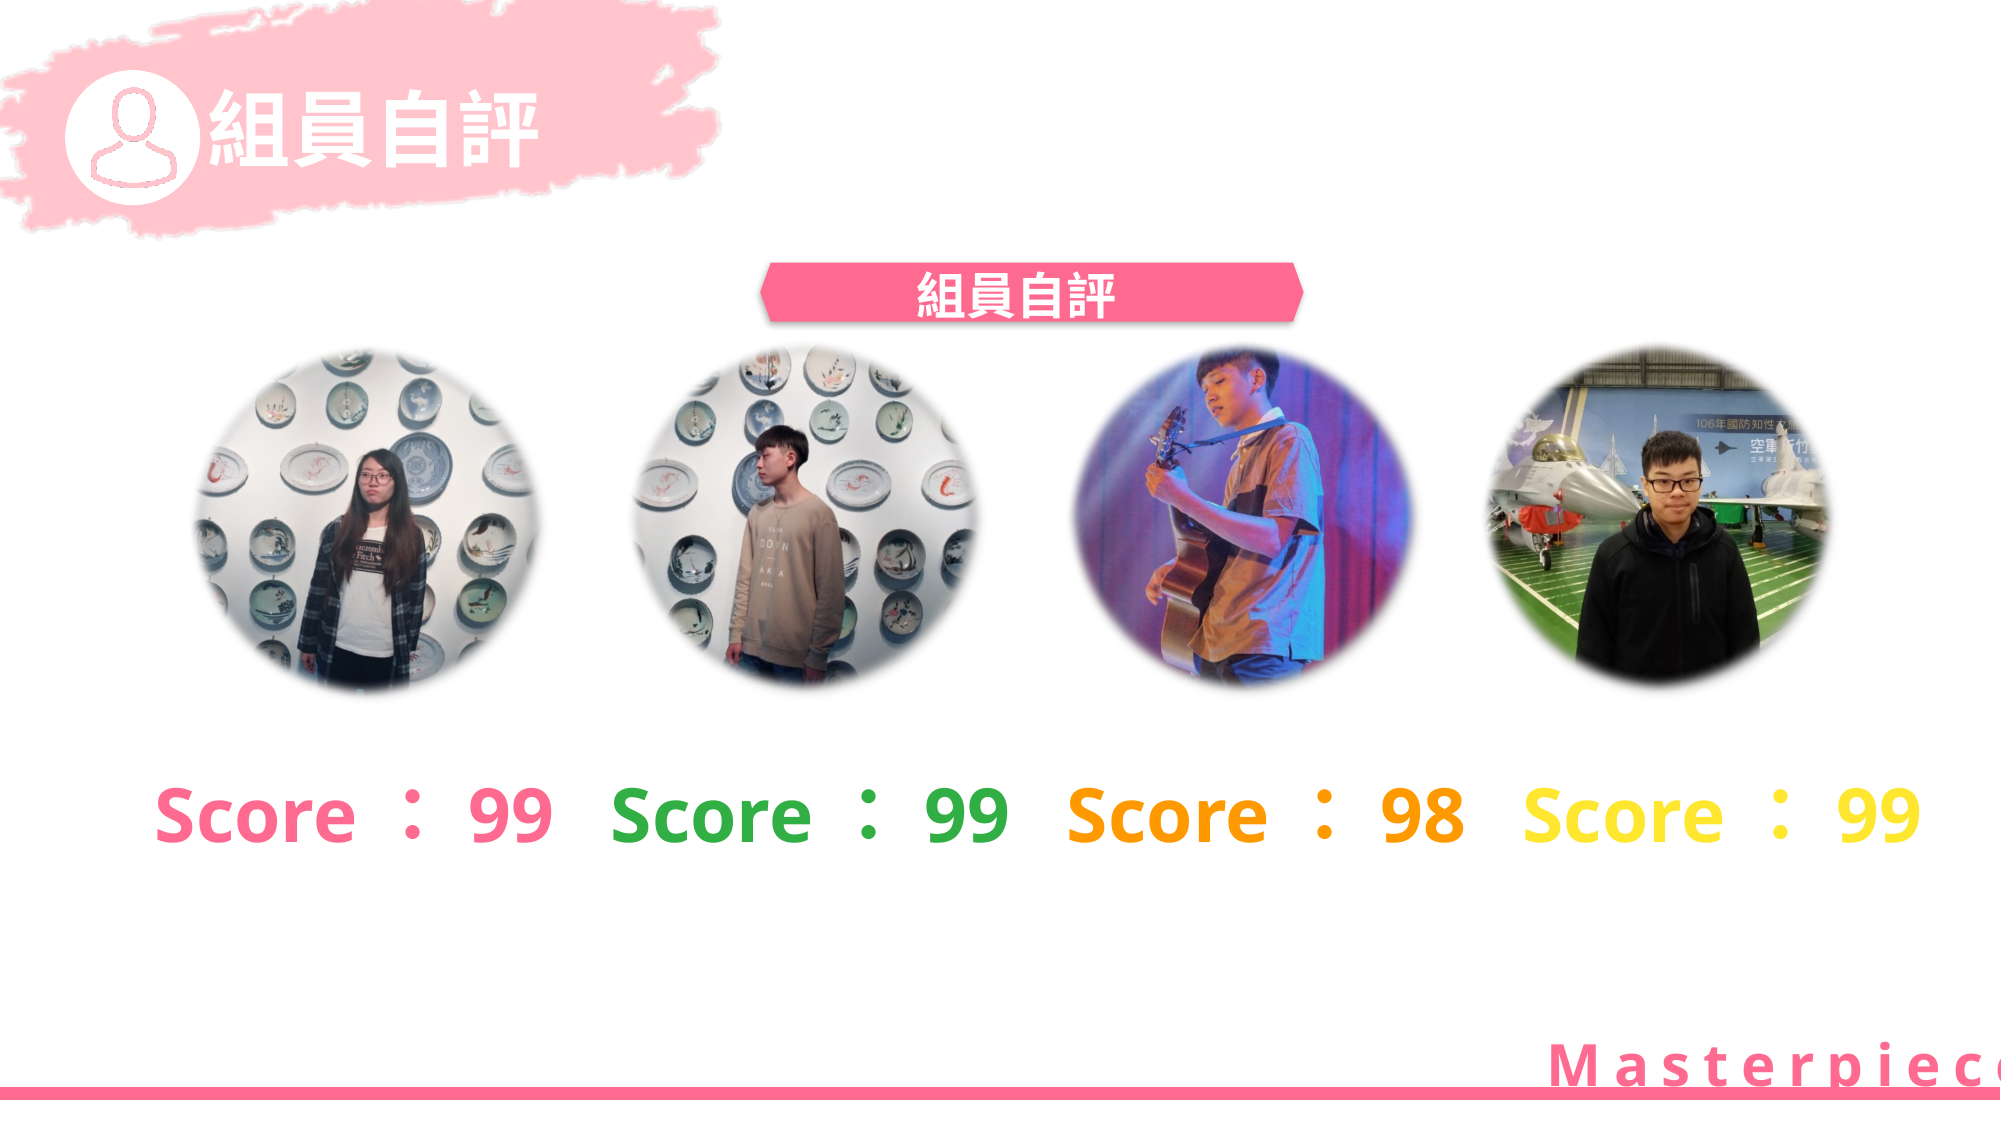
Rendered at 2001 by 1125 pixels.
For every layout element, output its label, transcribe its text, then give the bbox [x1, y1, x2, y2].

picture [1480, 339, 1835, 694]
text_box Score：99 [596, 760, 1052, 866]
picture [1065, 339, 1420, 694]
text_box Score：99 [140, 760, 596, 866]
text_box Score：99 [1508, 760, 1973, 866]
picture [626, 339, 982, 694]
text_box Score：98 [1052, 760, 1508, 866]
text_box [760, 256, 1304, 333]
picture [188, 344, 543, 700]
